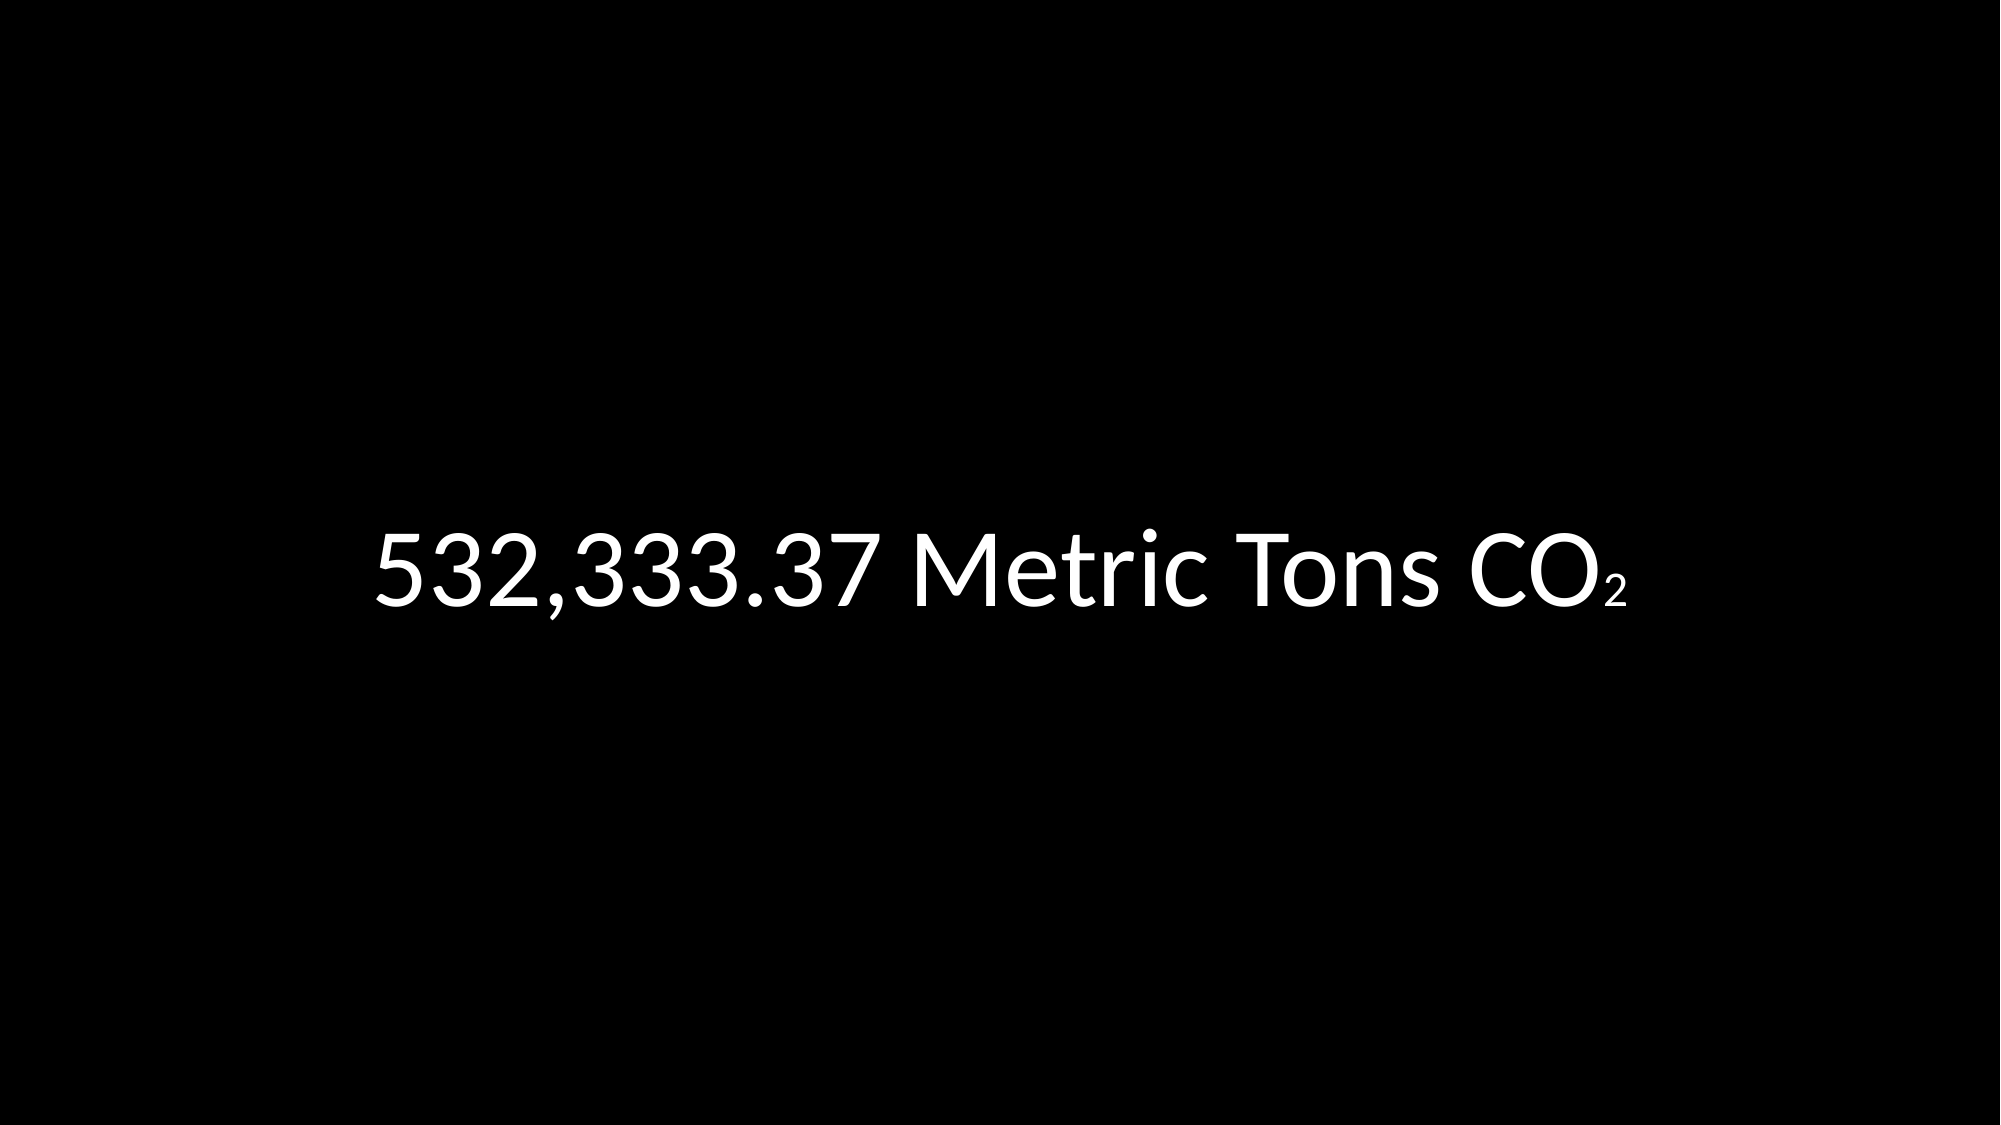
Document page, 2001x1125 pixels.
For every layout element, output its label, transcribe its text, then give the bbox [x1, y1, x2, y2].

text_box 532,333.37 Metric Tons CO2 [356, 486, 1644, 637]
